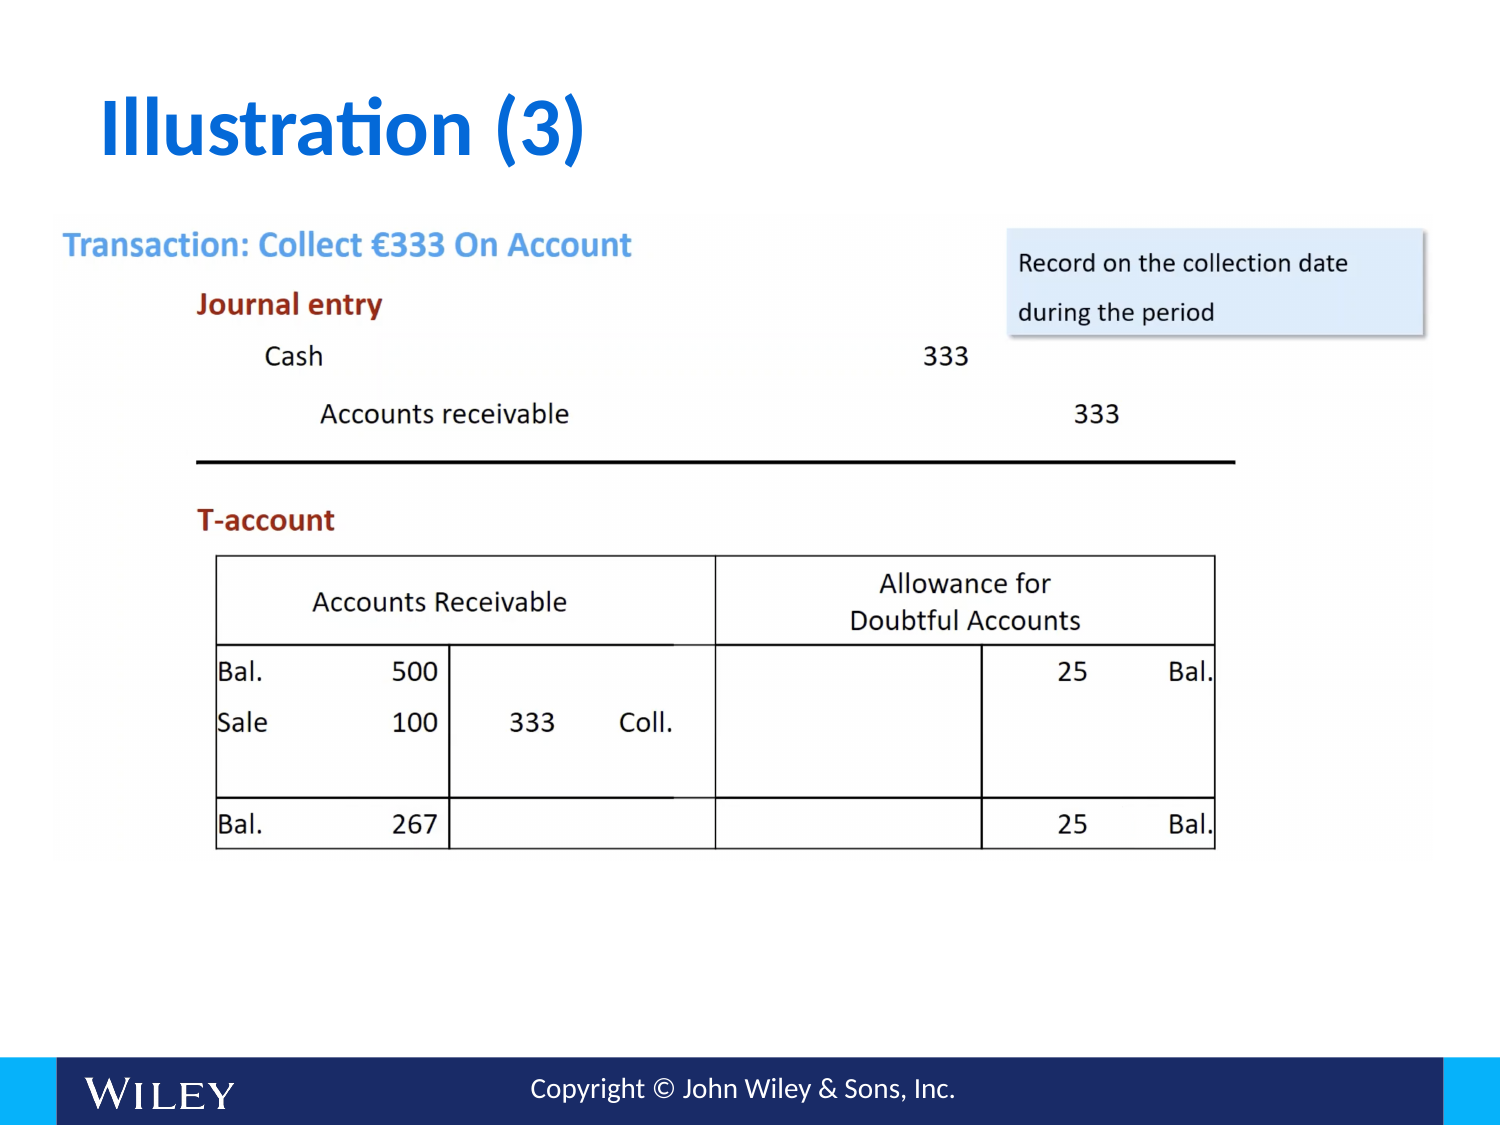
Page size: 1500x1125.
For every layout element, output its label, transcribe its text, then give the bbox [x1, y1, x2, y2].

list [53, 214, 1433, 861]
title Illustration (3) [84, 75, 1416, 214]
